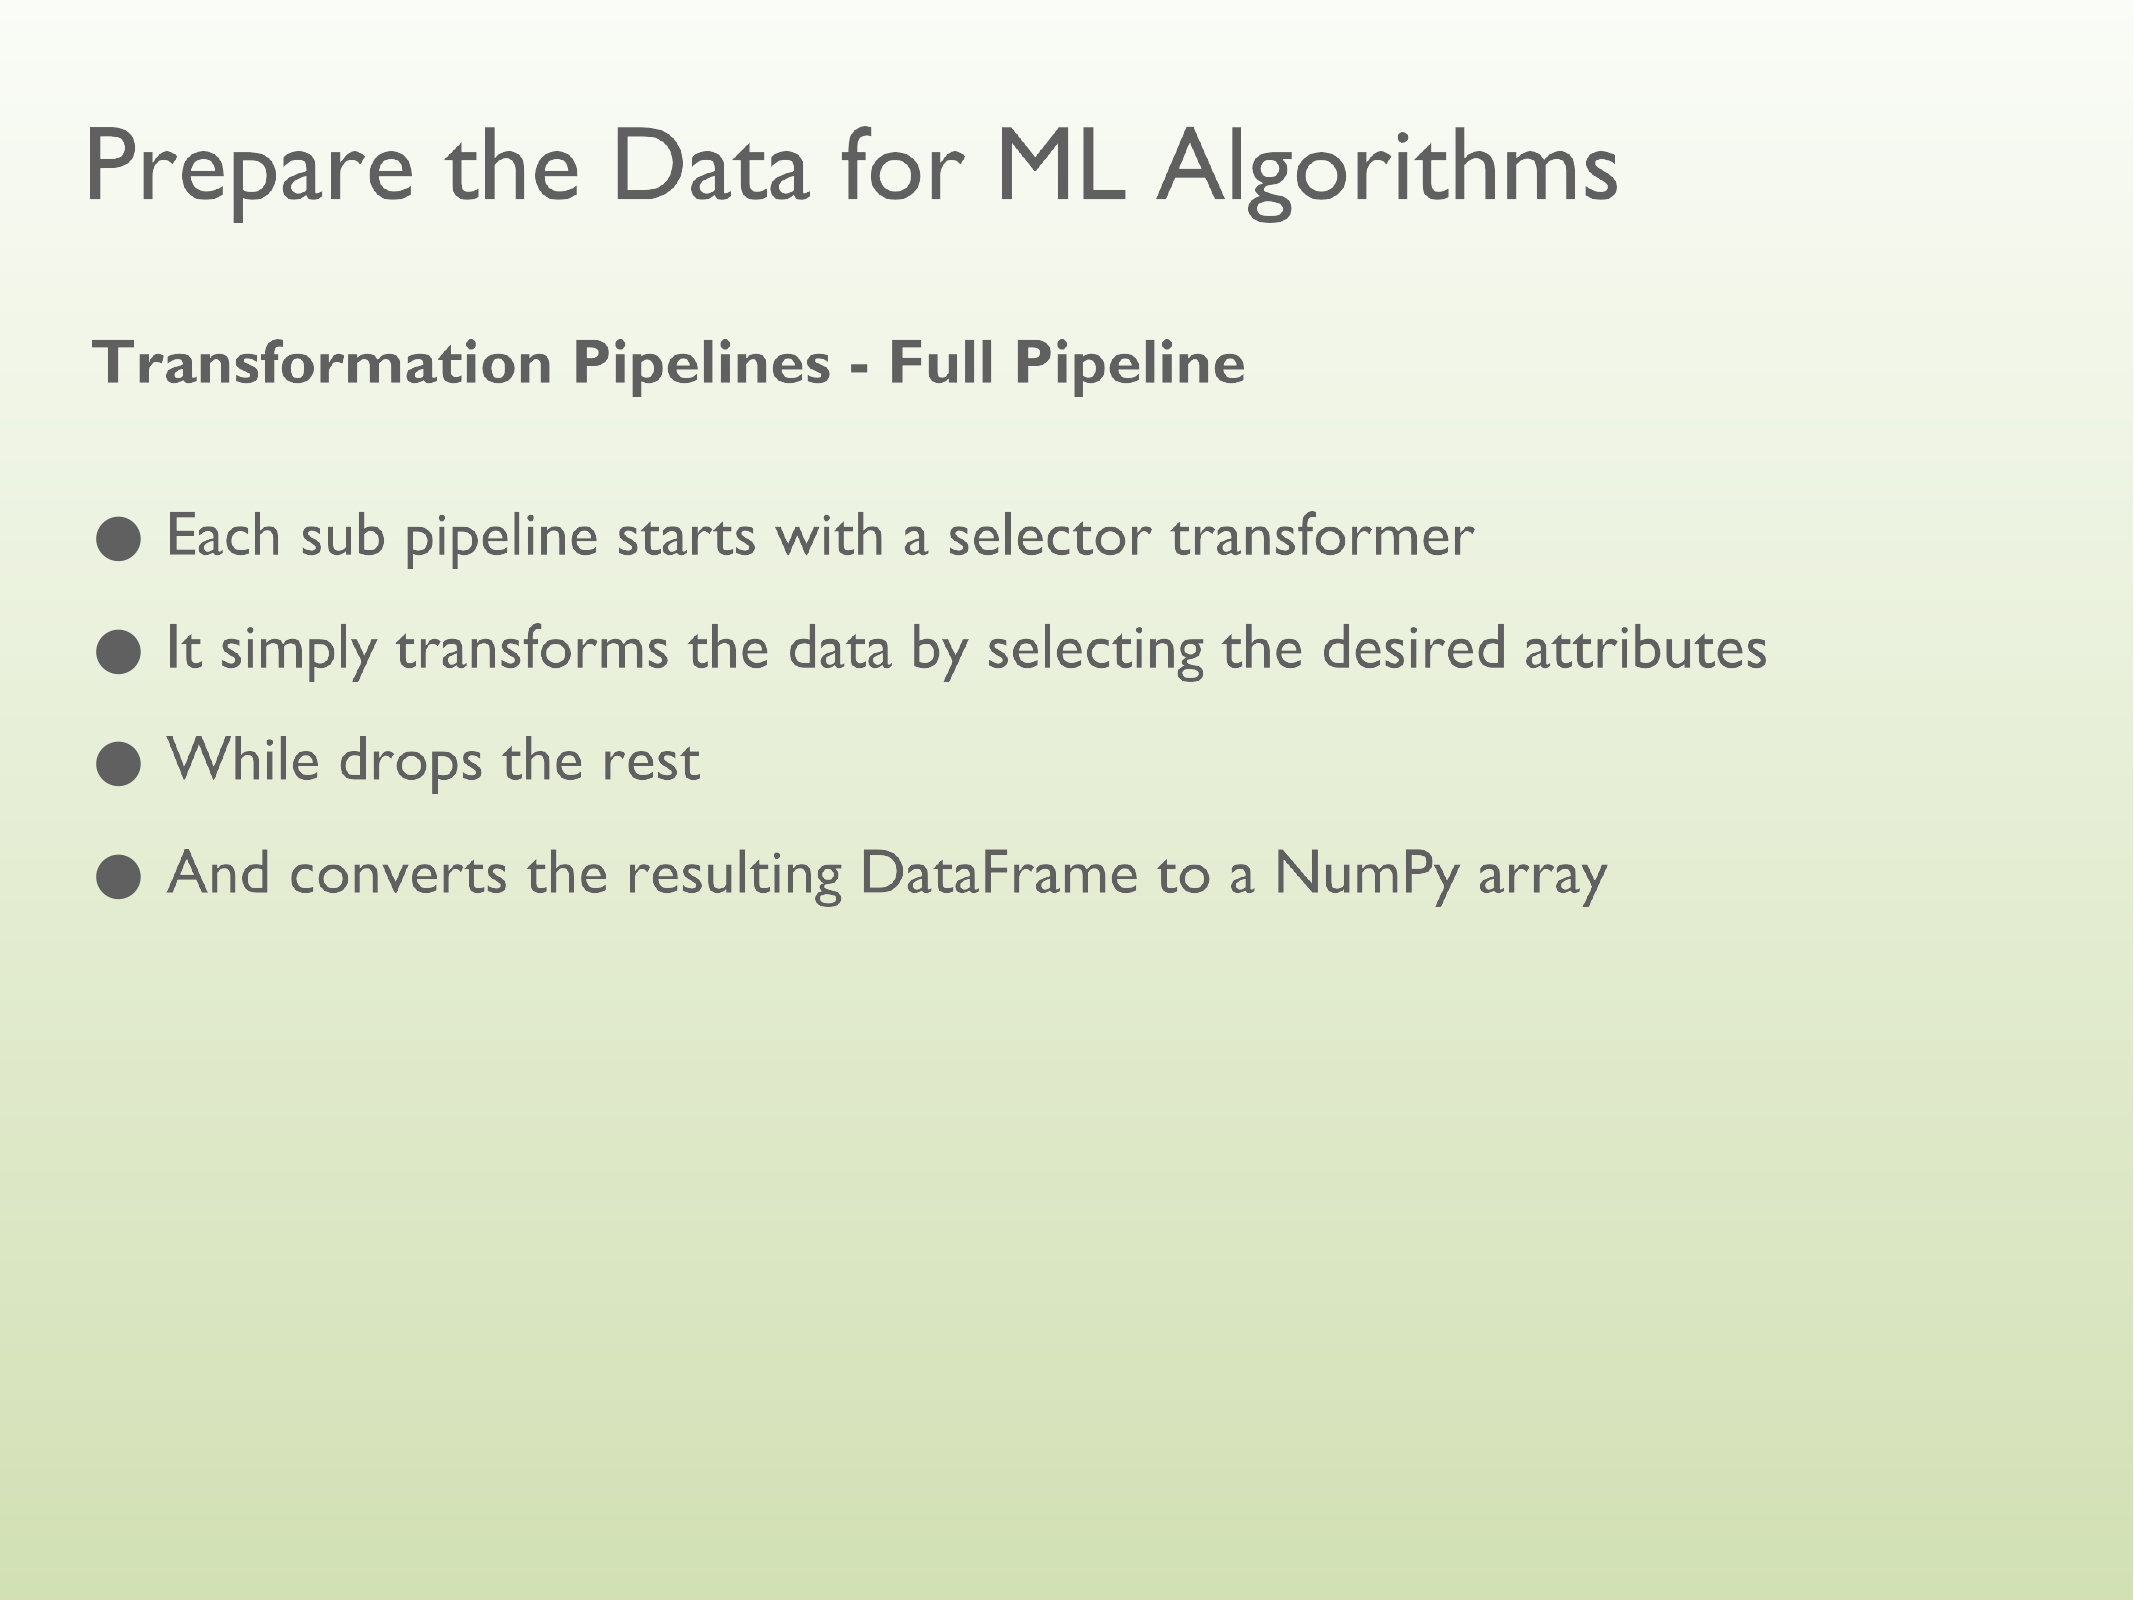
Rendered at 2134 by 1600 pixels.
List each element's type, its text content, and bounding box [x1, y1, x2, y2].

picture [170, 623, 1766, 682]
picture [165, 736, 701, 794]
picture [170, 511, 1475, 570]
text_box ● ● ● ● [91, 494, 131, 904]
picture [92, 339, 1244, 398]
picture [165, 848, 1608, 907]
picture [90, 126, 1617, 223]
